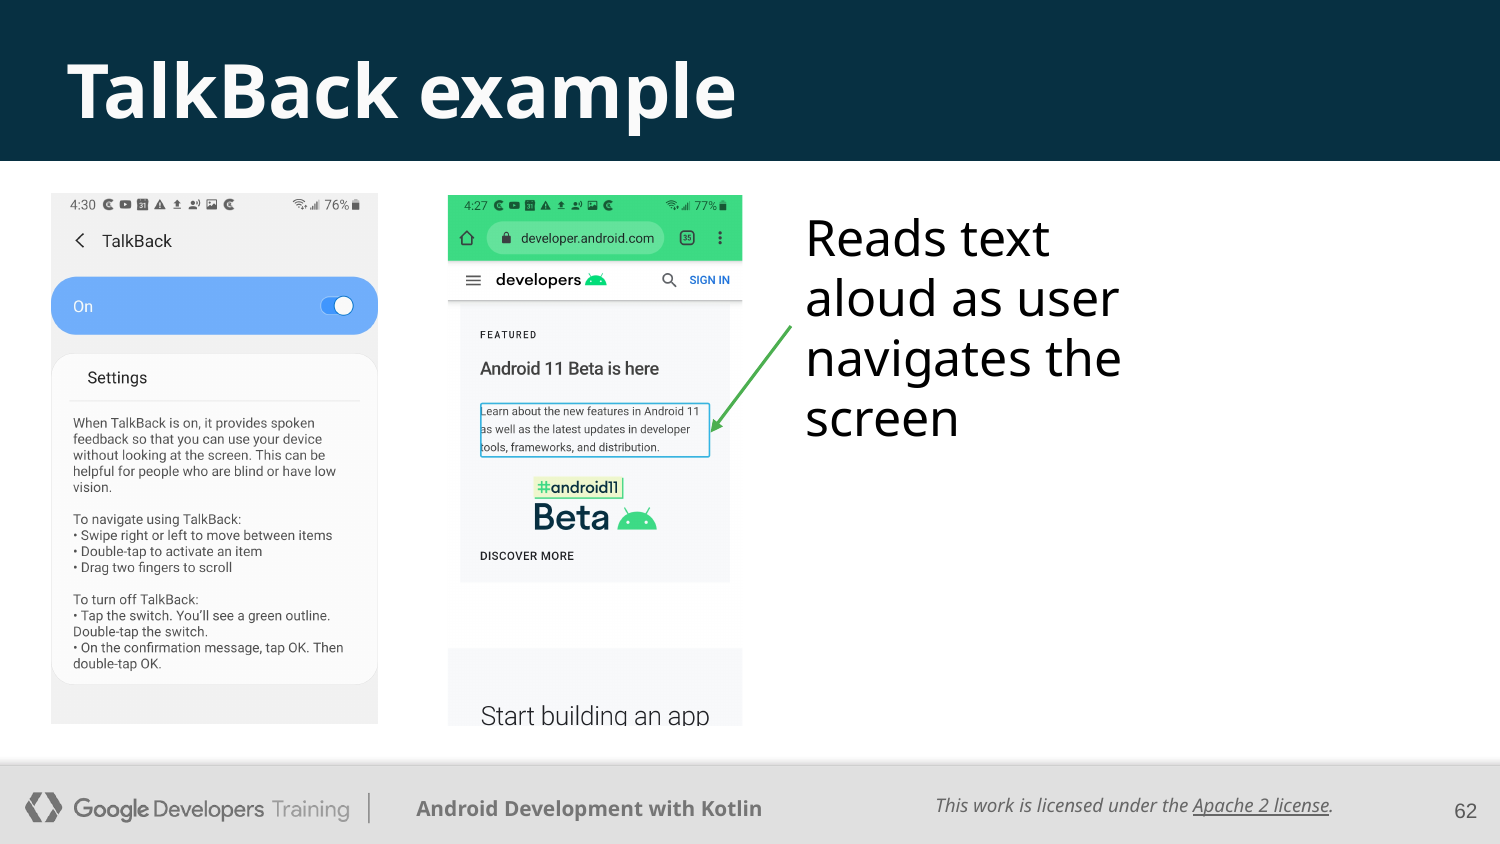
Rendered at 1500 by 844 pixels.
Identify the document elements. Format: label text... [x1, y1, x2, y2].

picture [0, 161, 1500, 844]
title TalkBack example [51, 28, 1449, 122]
slide_number ‹#› [1402, 777, 1493, 842]
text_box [710, 327, 792, 433]
text_box Reads text aloud as user navigates the screen [790, 191, 1148, 461]
